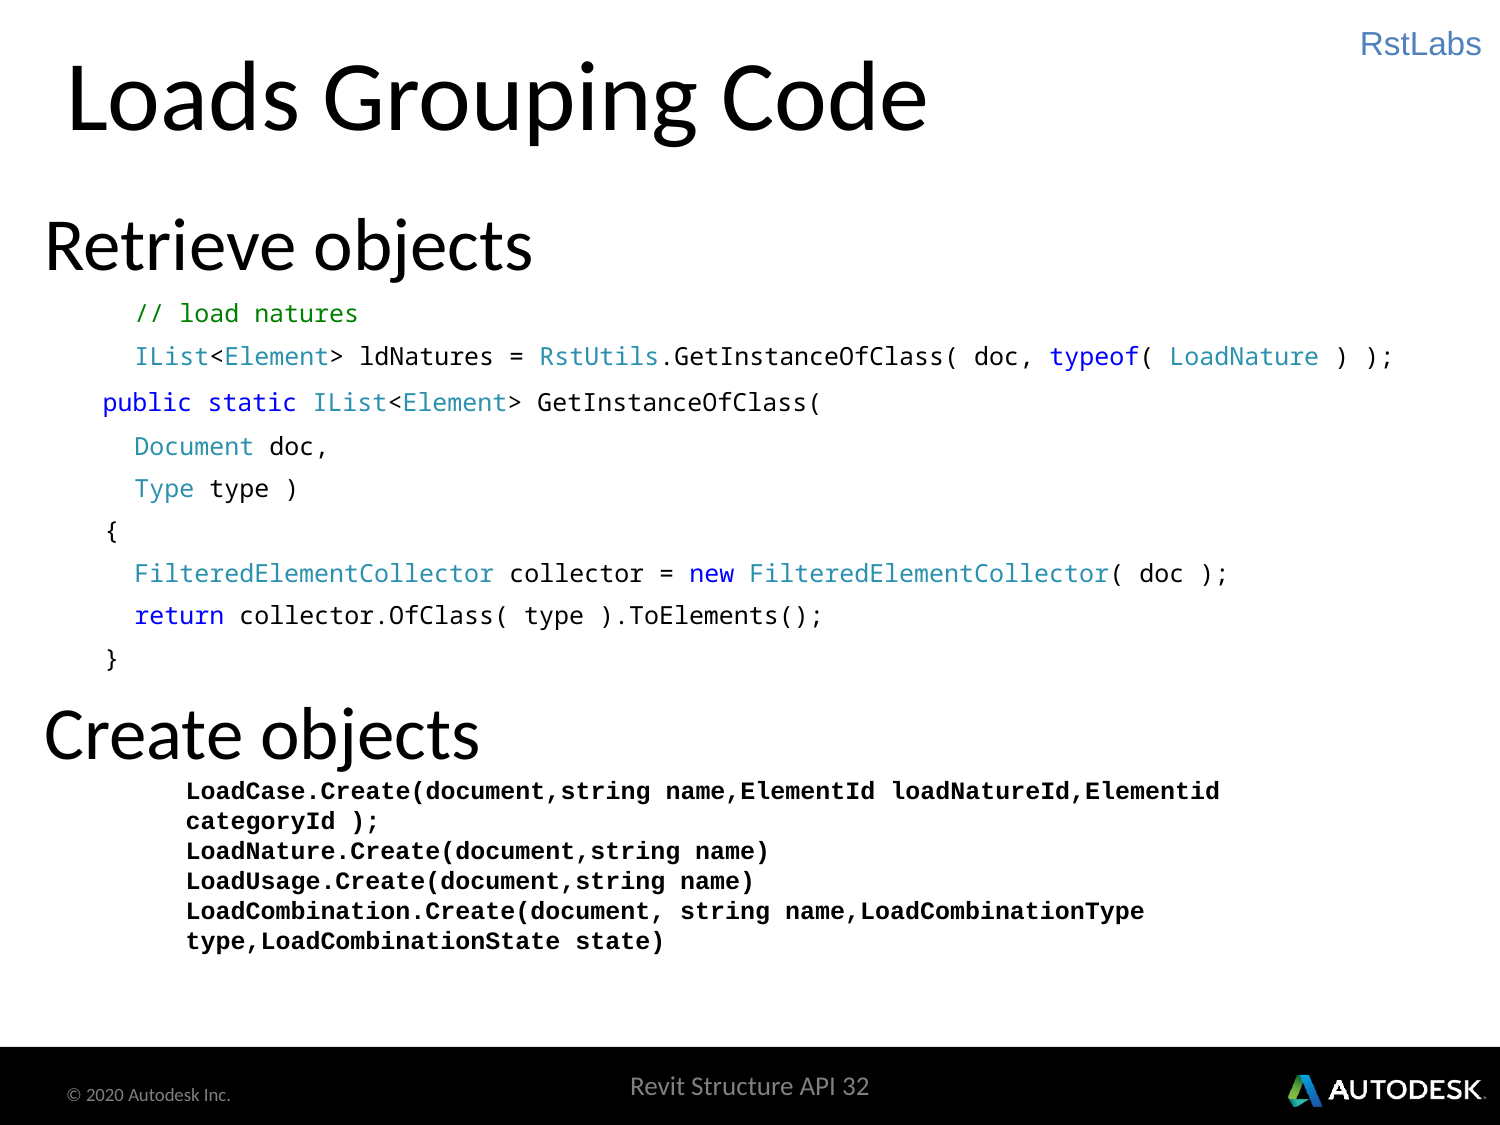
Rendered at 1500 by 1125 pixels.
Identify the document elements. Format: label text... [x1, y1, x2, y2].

text_box RstLabs [1151, 22, 1483, 63]
picture [0, 1046, 1500, 1125]
title Loads Grouping Code [51, 23, 1418, 144]
list Retrieve objects // load natures IList<Element> ldNatures = RstUtils.GetInstanceOfClass( doc, typeof( LoadNature ) ); public static IList<Element> GetInstanceOfClass( Document doc, Type type ) { FilteredElementCollector collector = new FilteredElementCollector( doc ); return collector.OfClass( type ).ToElements(); } Create objects LoadCase.Create(document,string name,ElementId loadNatureId,Elementid categoryId ); LoadNature.Create(document,string name) LoadUsage.Create(document,string name) LoadCombination.Create(document, string name,LoadCombinationType type,LoadCombinationState state) [29, 187, 1418, 1024]
